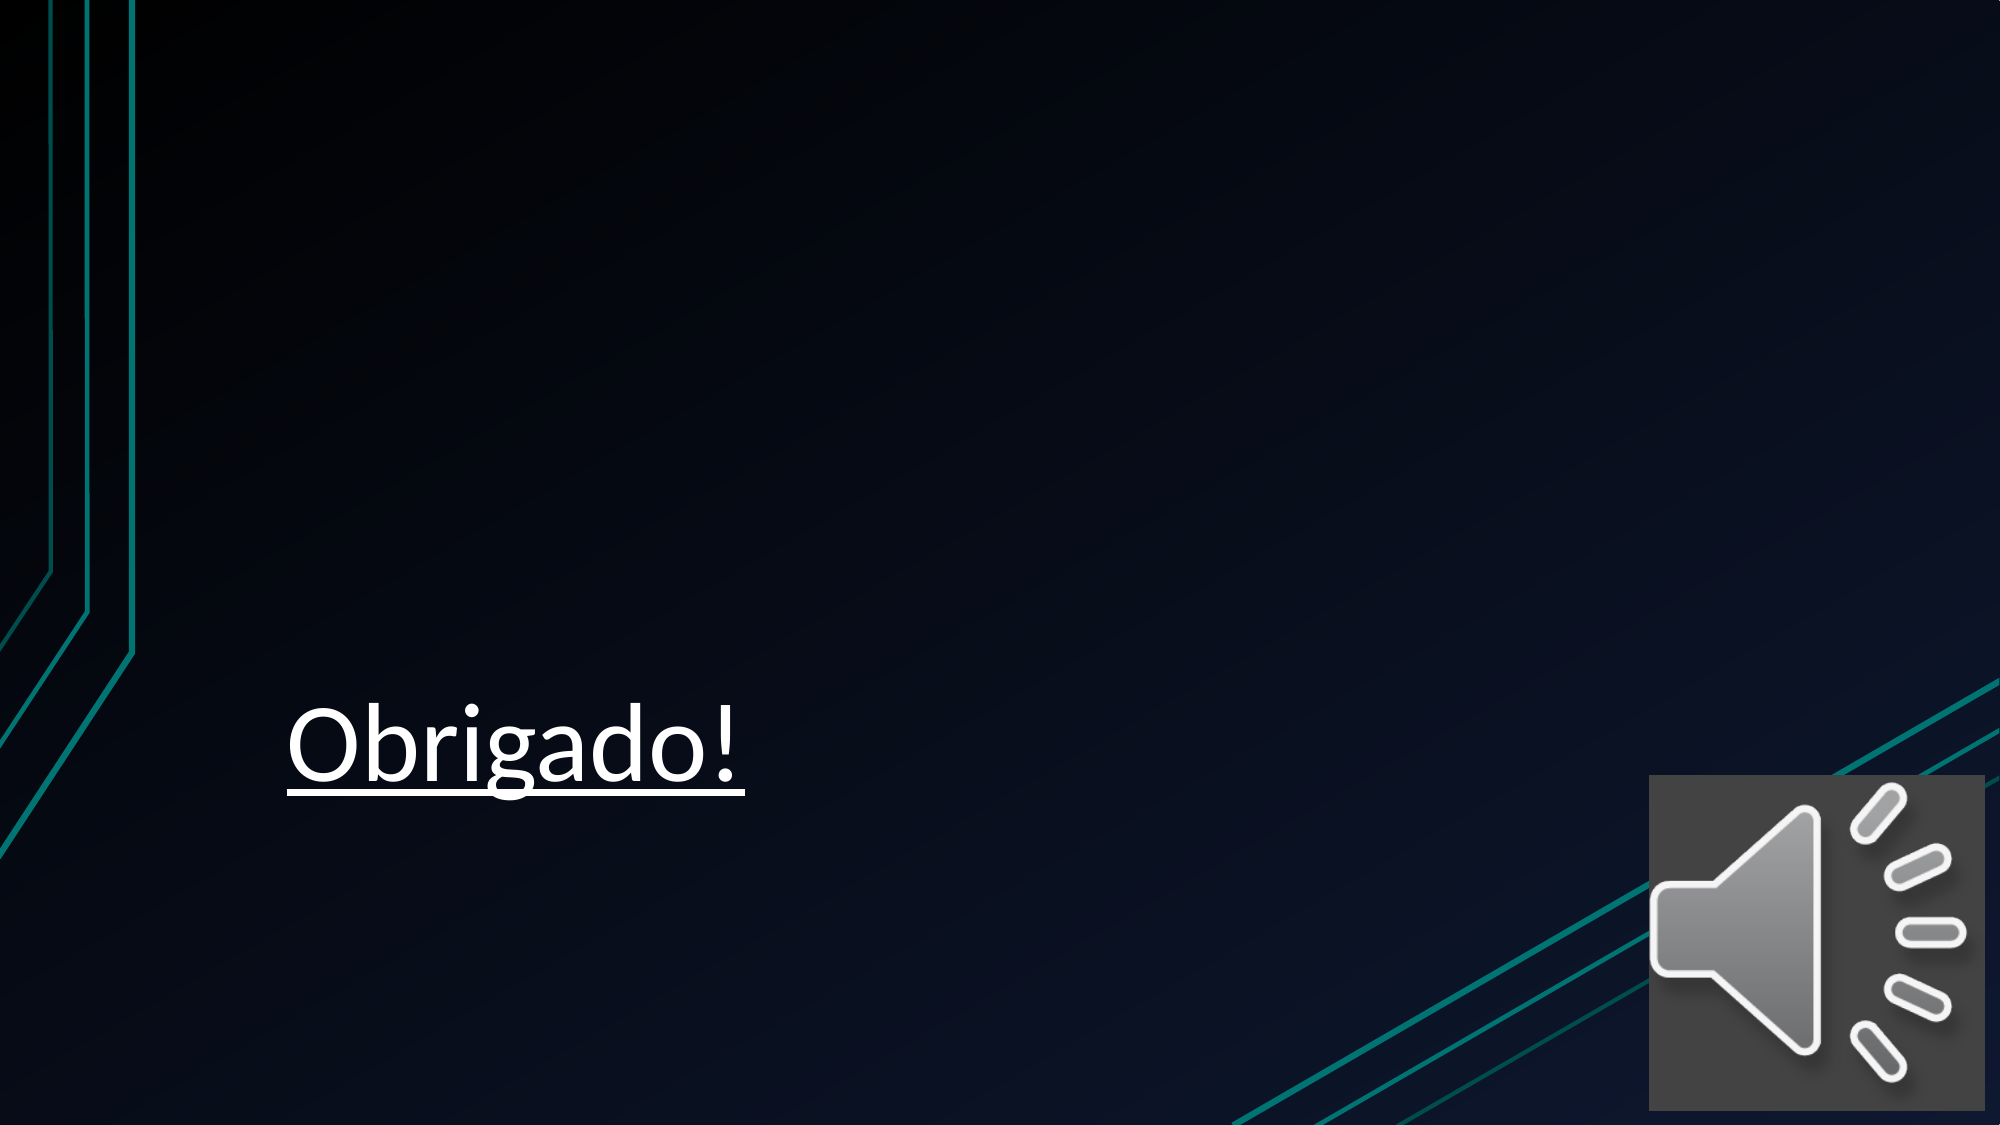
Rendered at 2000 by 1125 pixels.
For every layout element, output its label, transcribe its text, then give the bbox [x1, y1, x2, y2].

picture [1648, 773, 1987, 1112]
title Obrigado! [266, 362, 1733, 816]
